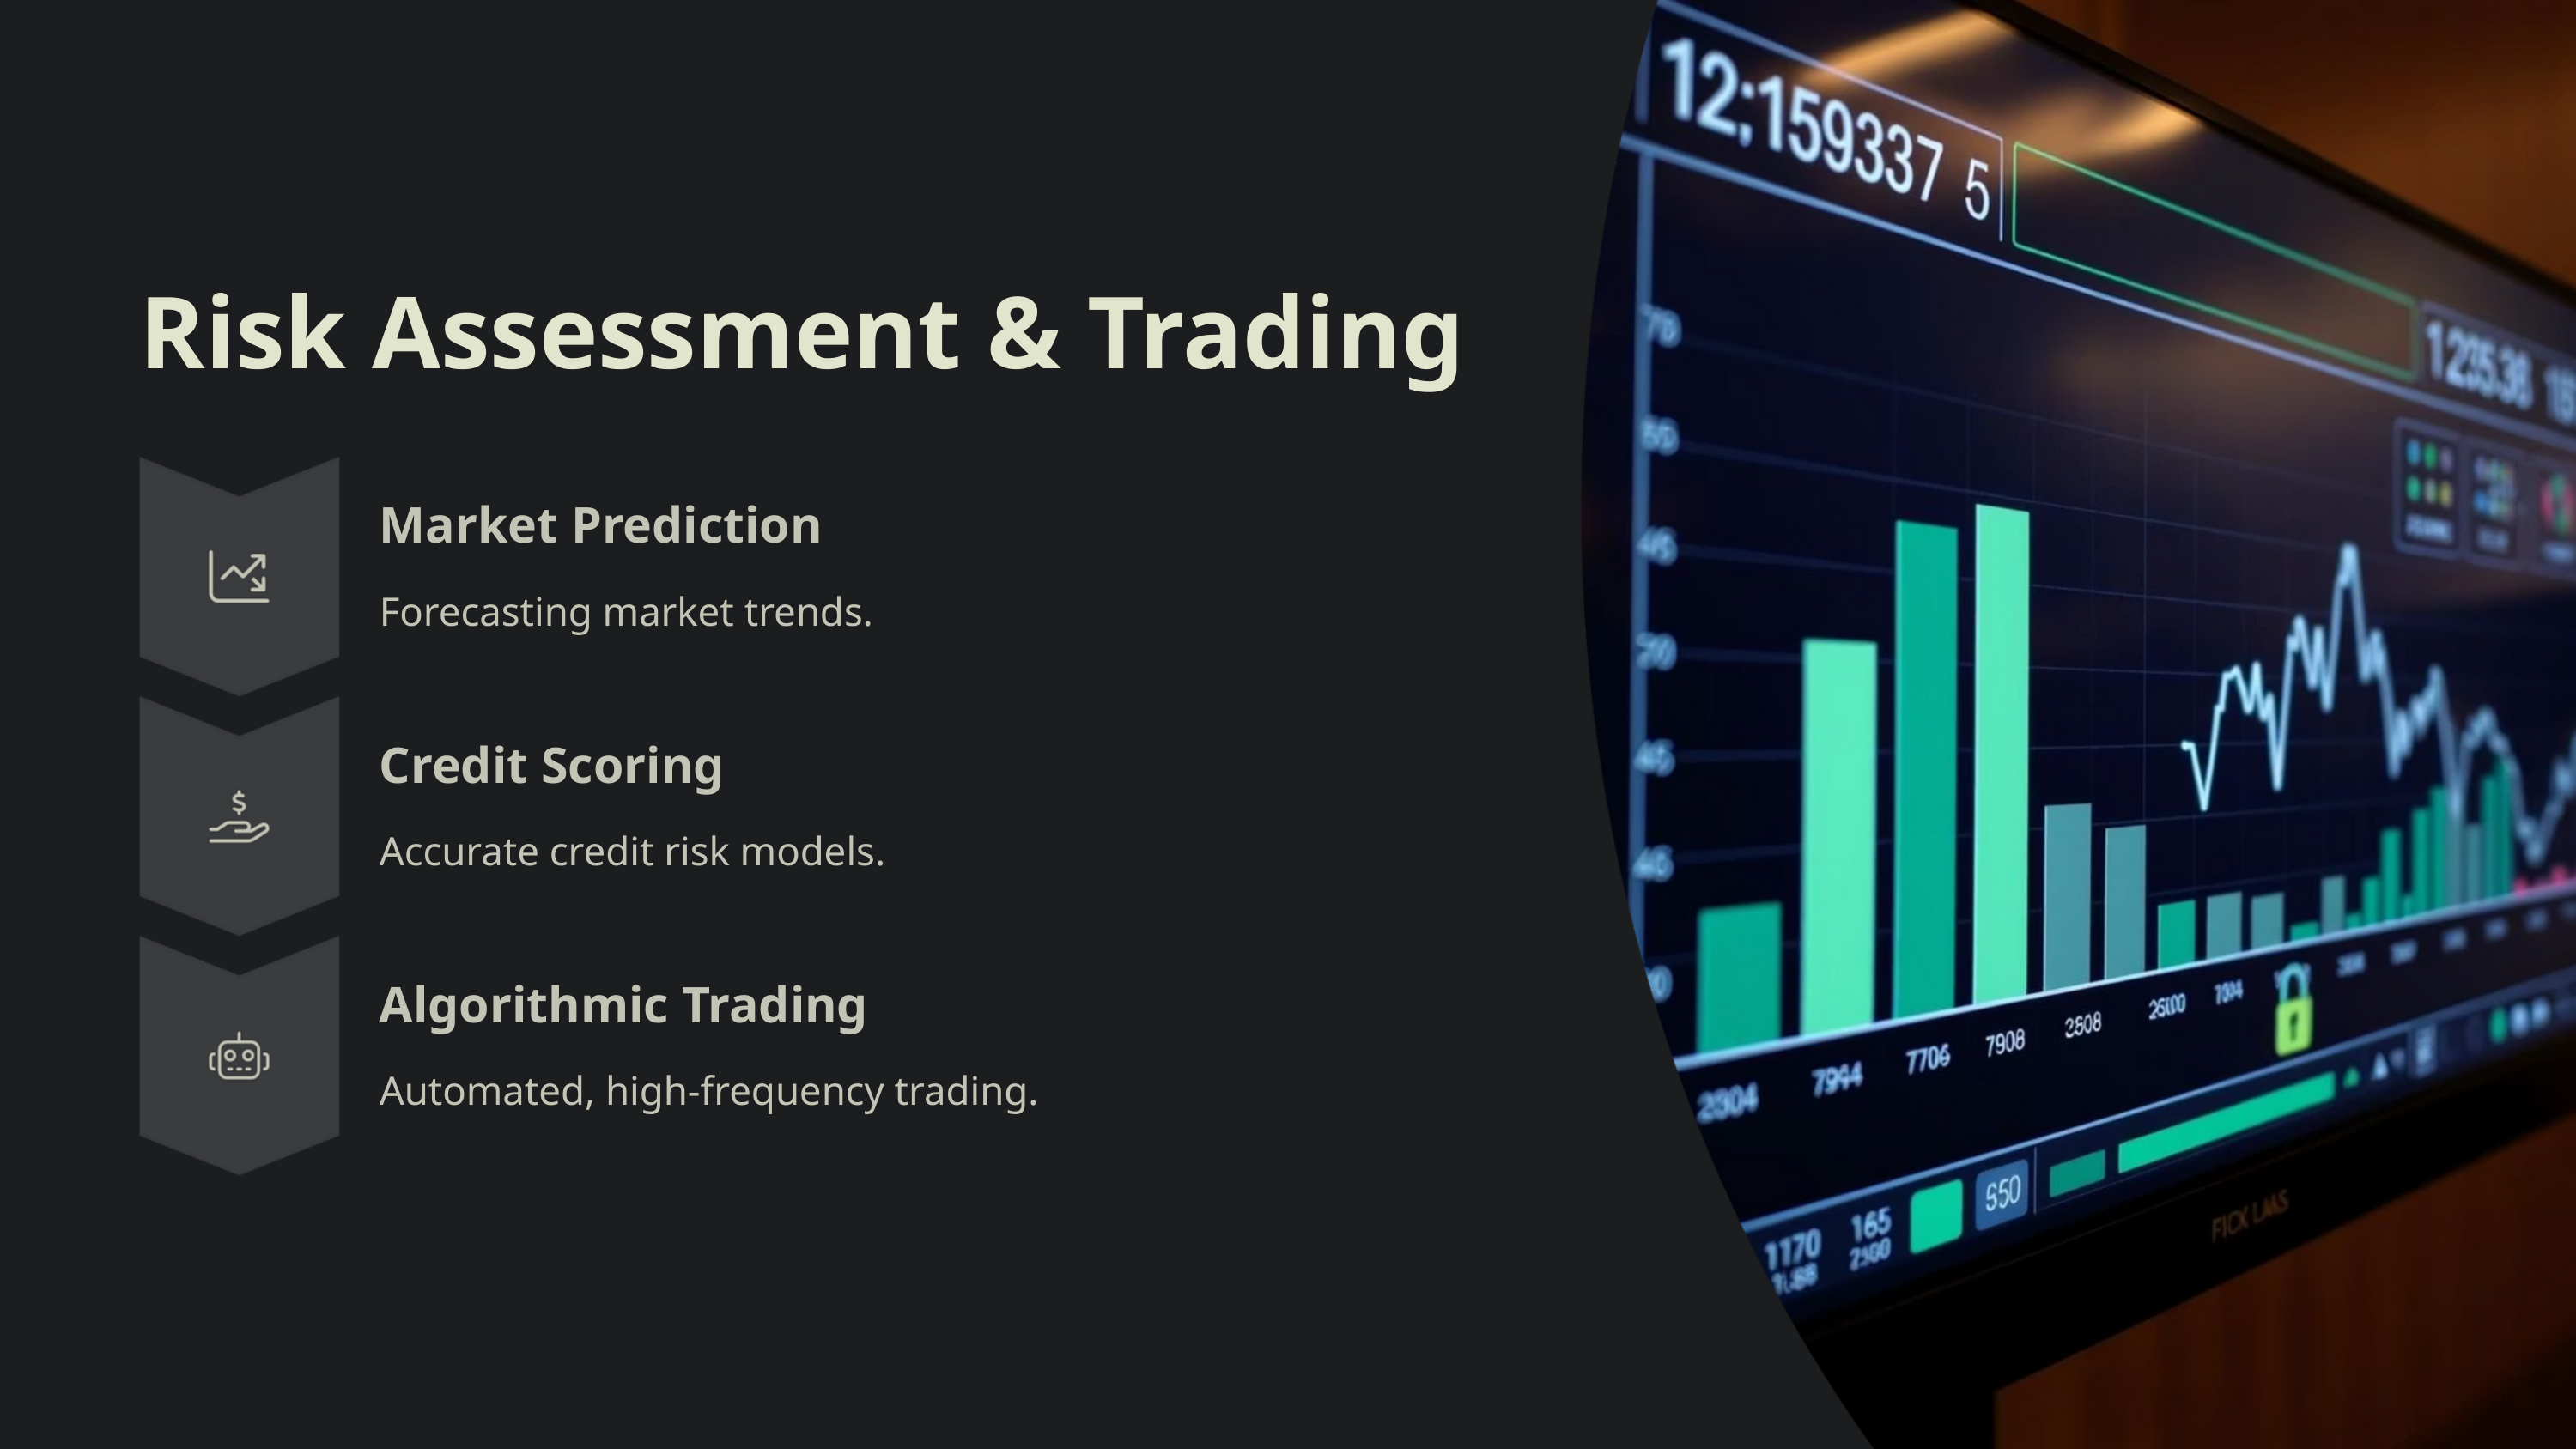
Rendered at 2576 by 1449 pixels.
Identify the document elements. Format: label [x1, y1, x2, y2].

text_box [139, 696, 340, 936]
text_box [0, 0, 1558, 1449]
text_box [139, 936, 340, 1177]
text_box [139, 457, 340, 696]
text_box [1561, 0, 2576, 1449]
